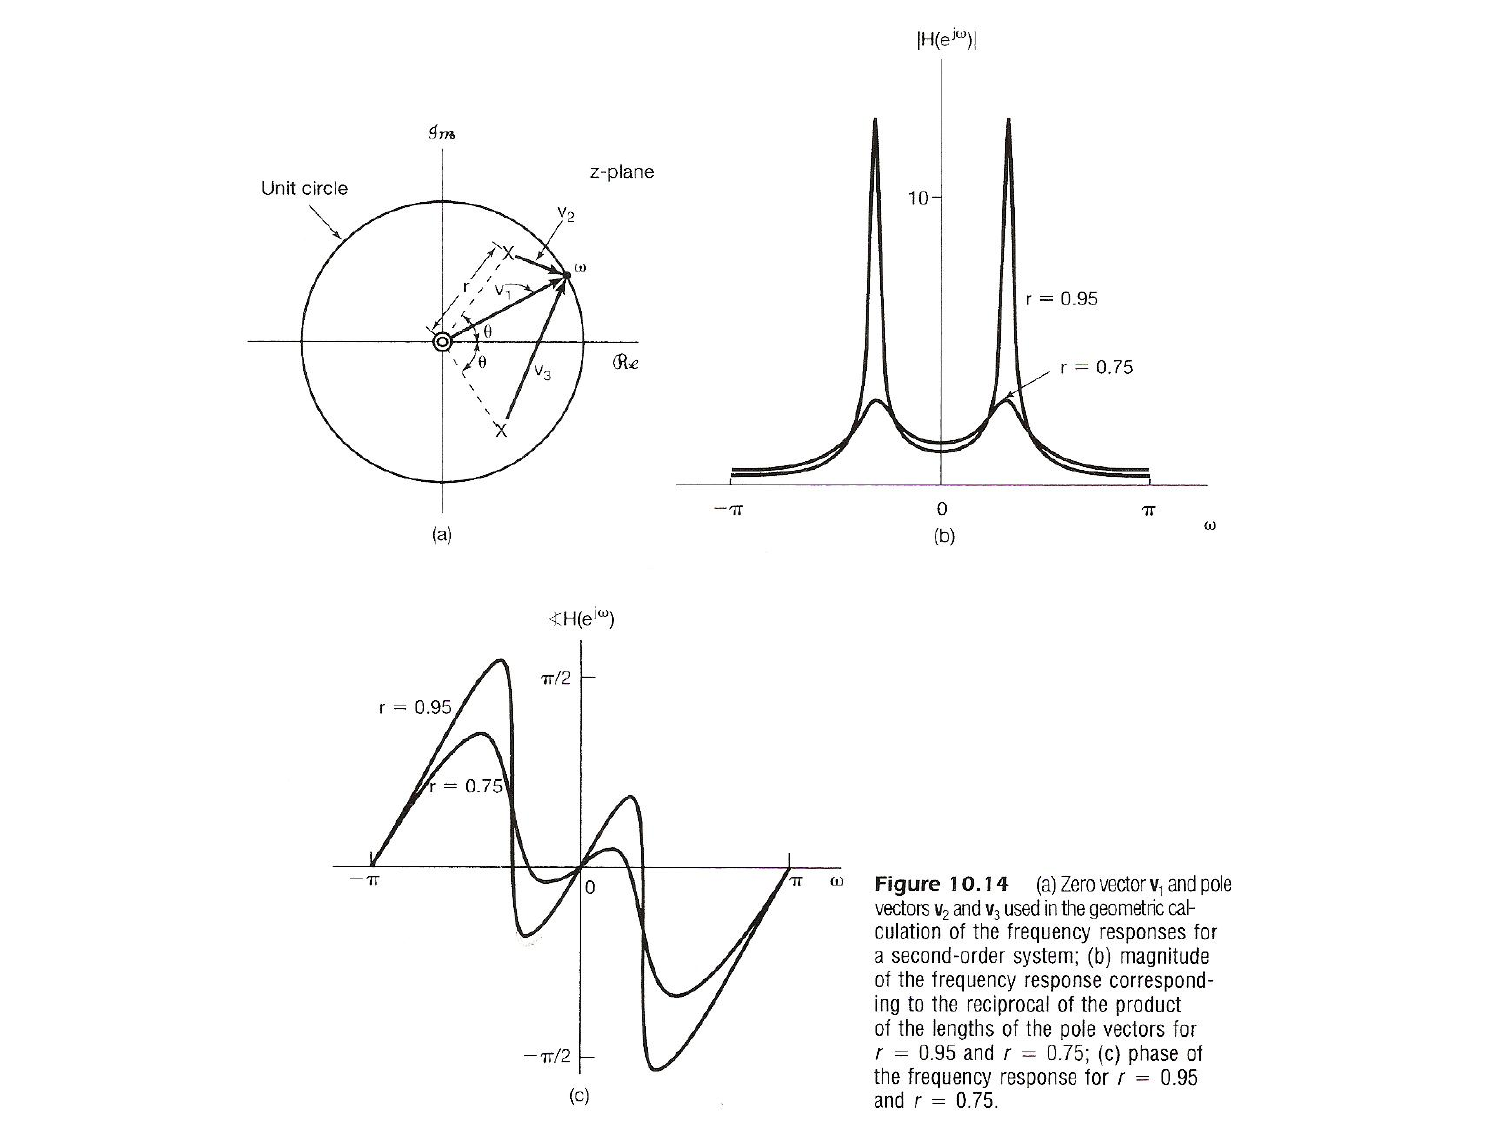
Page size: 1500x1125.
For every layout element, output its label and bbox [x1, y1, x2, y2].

picture [236, 18, 1235, 1112]
